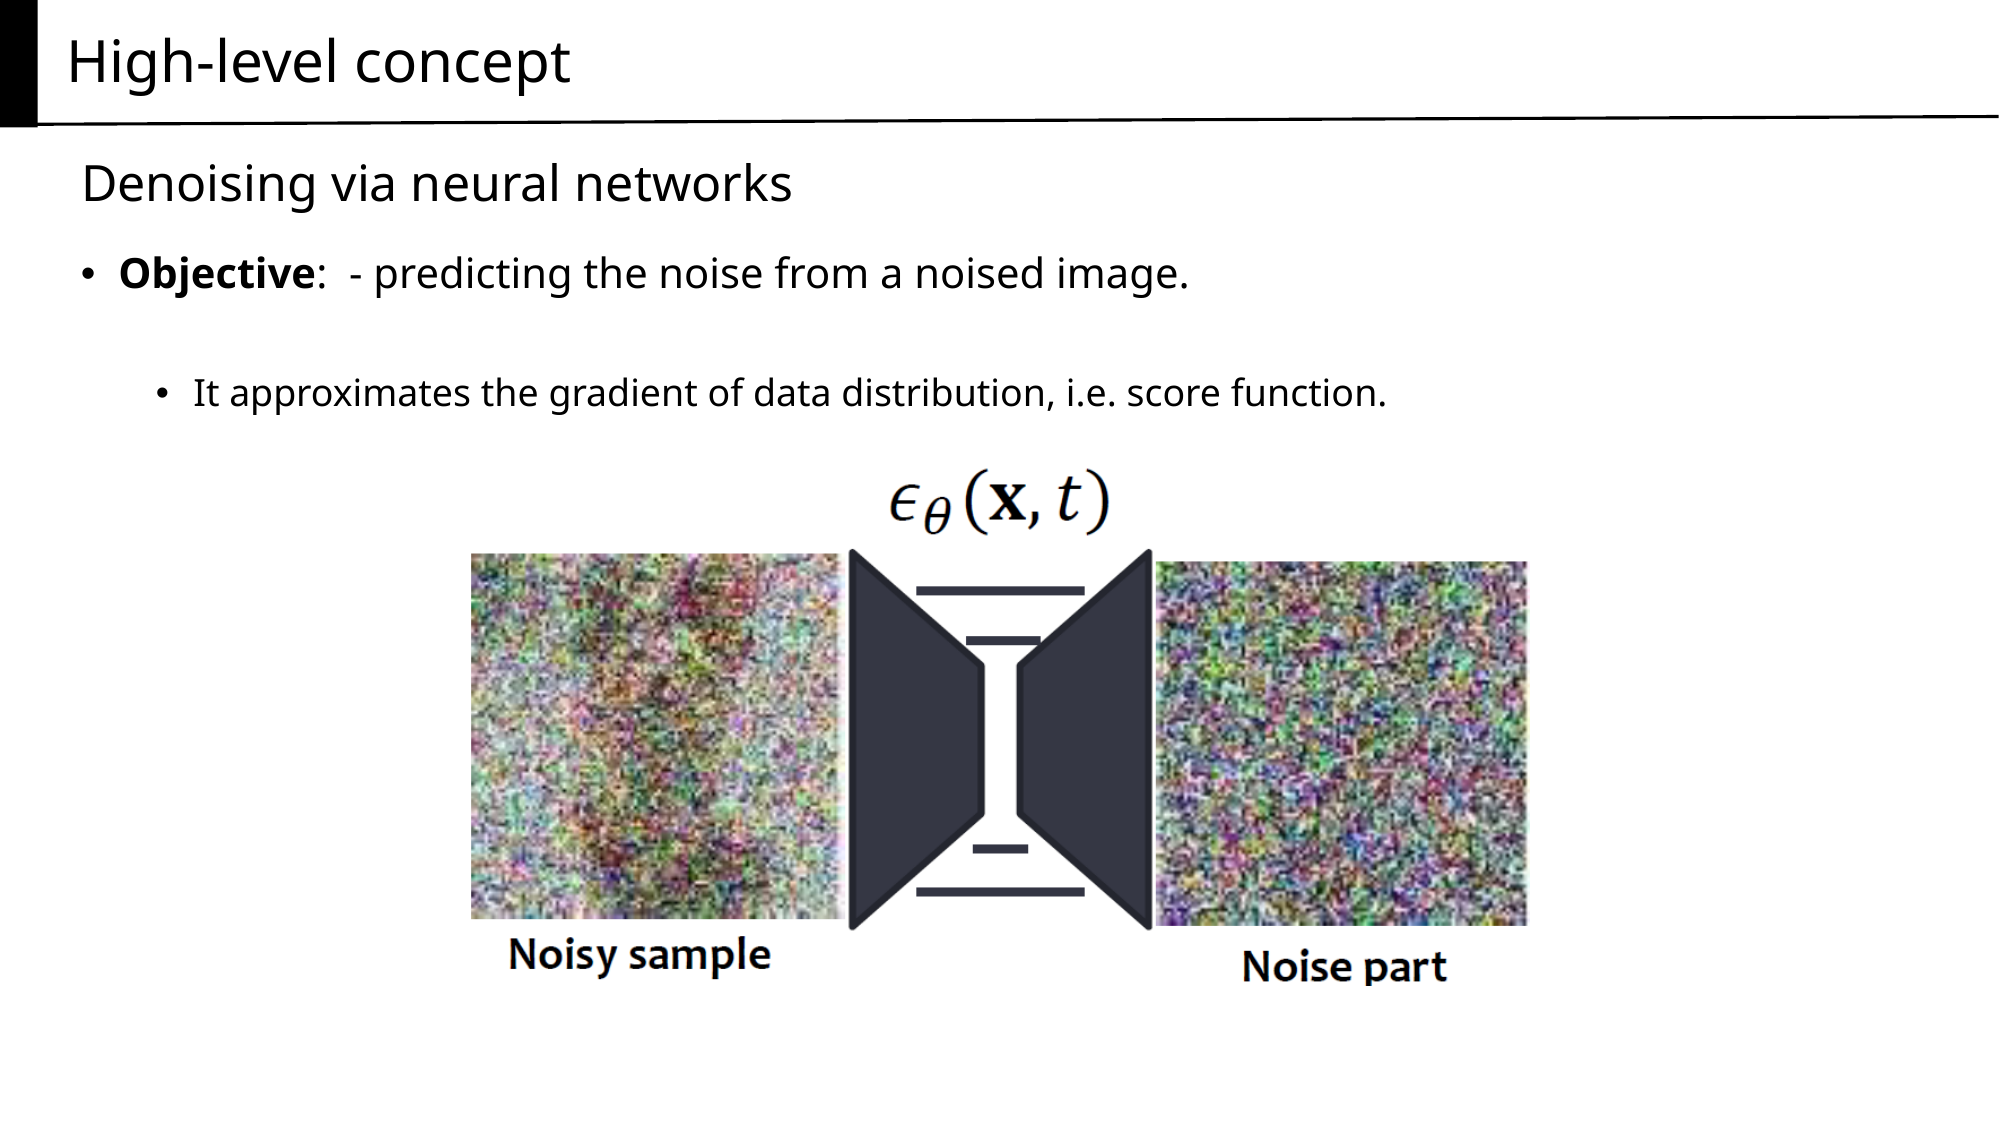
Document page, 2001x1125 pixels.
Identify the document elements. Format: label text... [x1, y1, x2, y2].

picture [461, 463, 1539, 986]
list High-level concept [51, 18, 986, 109]
list Denoising via neural networks [66, 139, 1001, 230]
